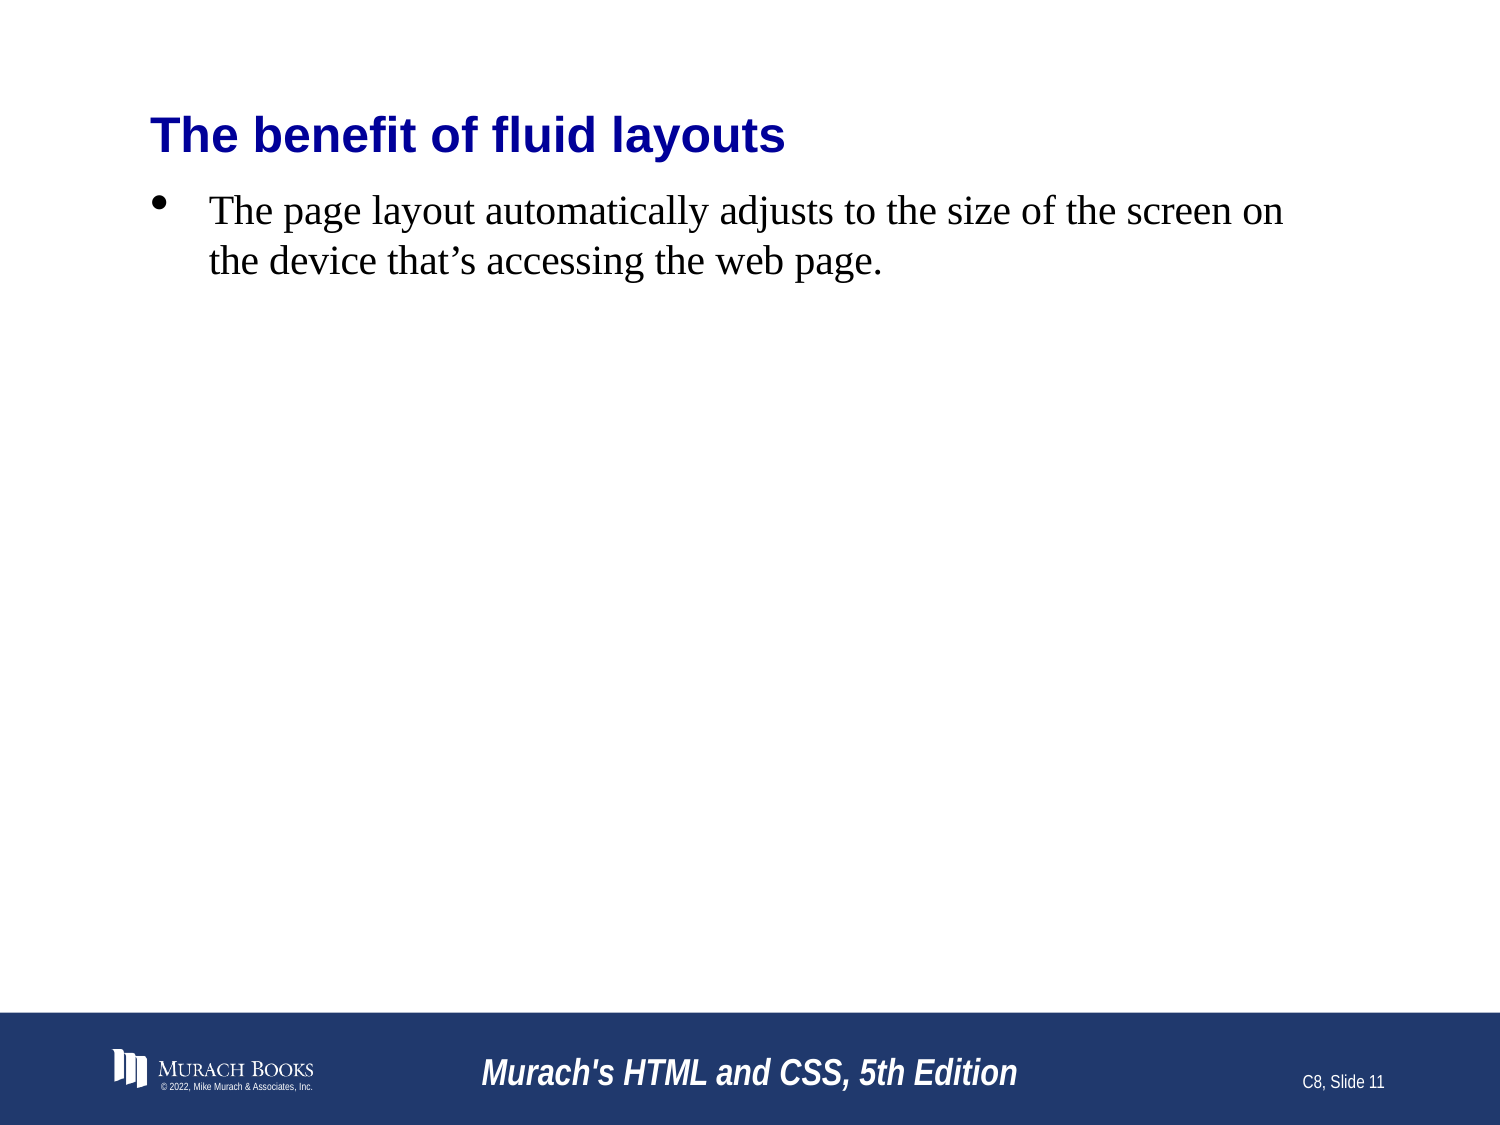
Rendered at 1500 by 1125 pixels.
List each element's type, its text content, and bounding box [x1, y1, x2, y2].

list The page layout automatically adjusts to the size of the screen on the device that’s accessing the web page. [137, 174, 1350, 975]
slide_number Murach's HTML and CSS, 5th Edition [463, 1025, 1050, 1100]
footer © 2022, Mike Murach & Associates, Inc. [12, 1025, 463, 1100]
slide_number C8, Slide 11 [1087, 1025, 1400, 1100]
title The benefit of fluid layouts [150, 102, 1350, 164]
